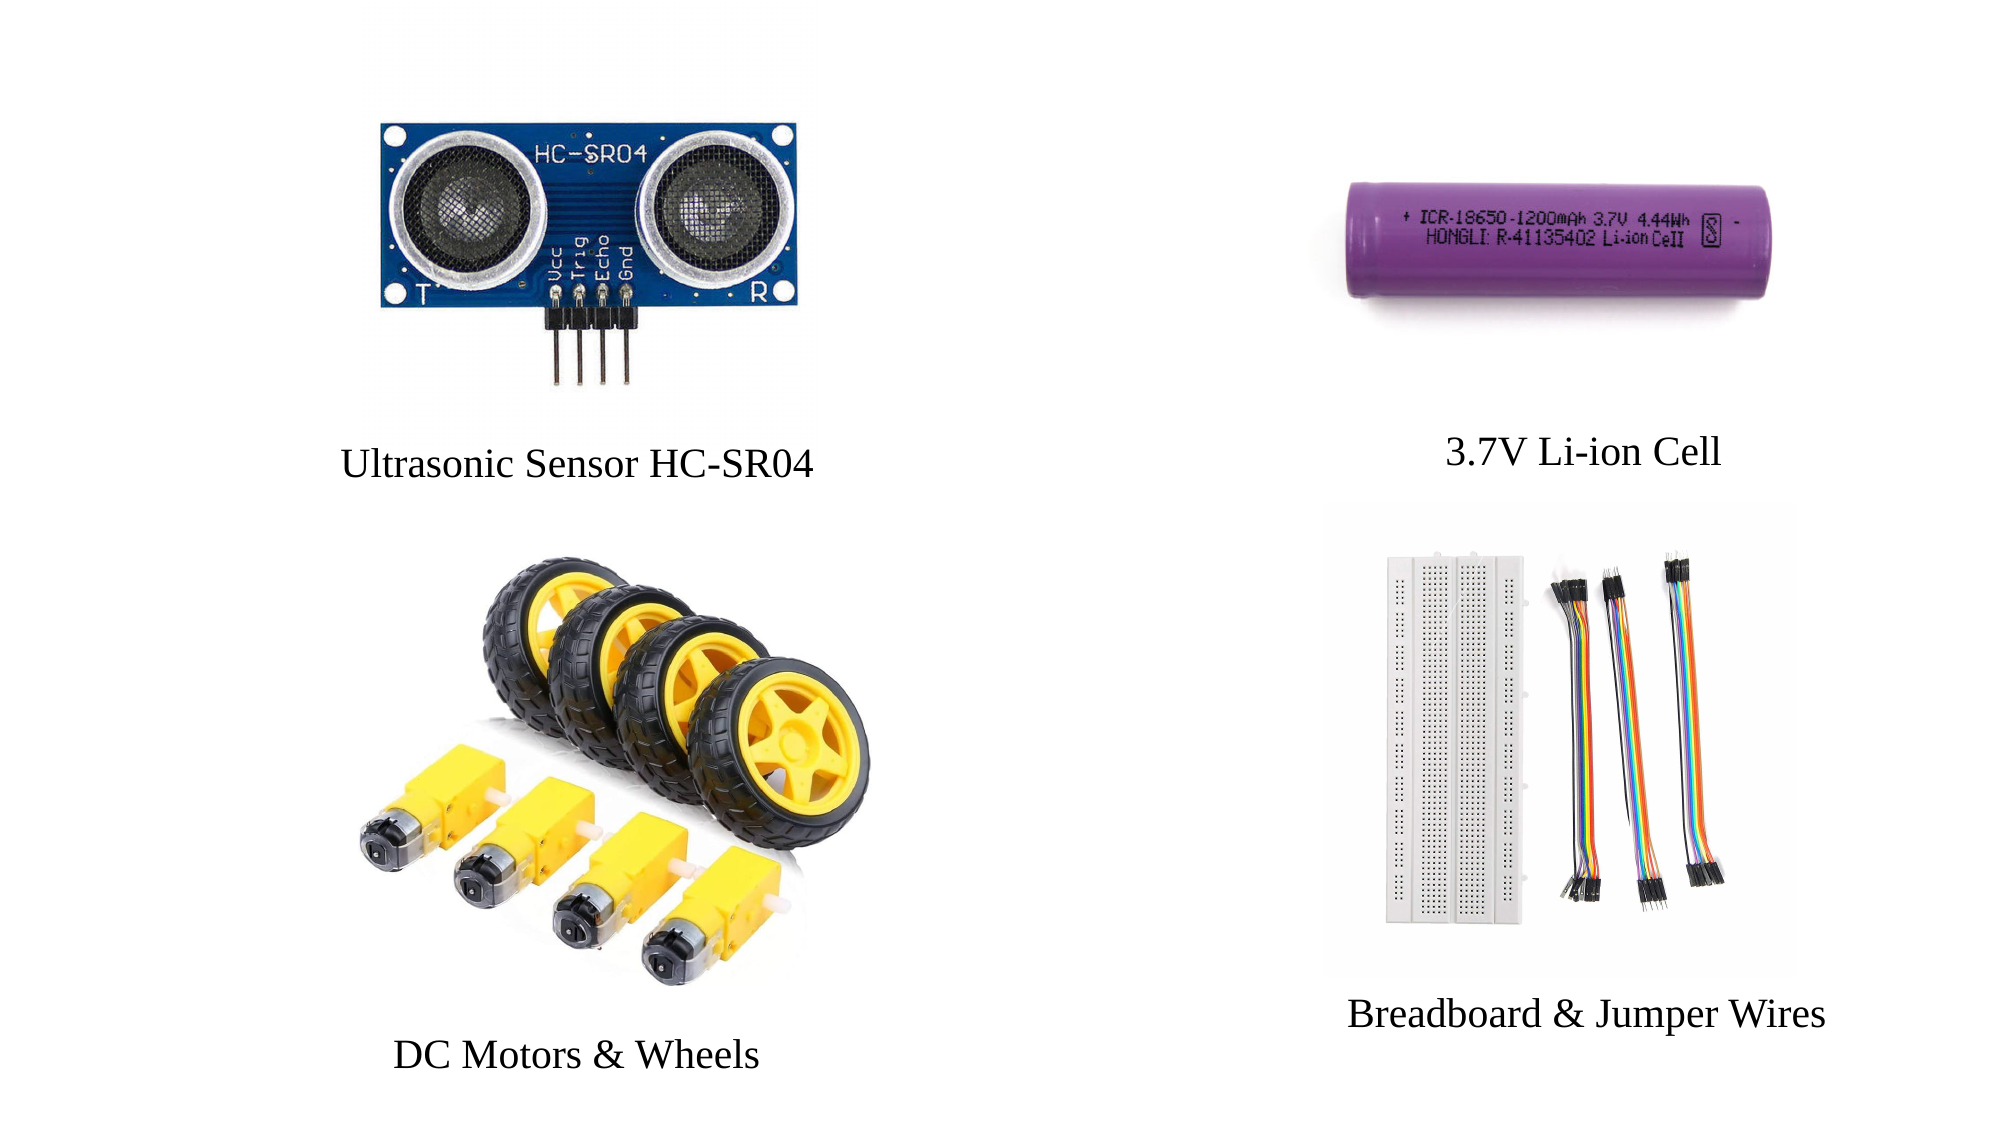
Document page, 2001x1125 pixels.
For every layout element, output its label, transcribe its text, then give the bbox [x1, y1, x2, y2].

picture [358, 2, 819, 462]
text_box Breadboard & Jumper Wires [1332, 978, 1949, 1044]
picture [1323, 503, 1797, 977]
picture [358, 555, 872, 988]
text_box Ultrasonic Sensor HC-SR04 [325, 428, 851, 494]
picture [1308, 0, 1811, 450]
text_box 3.7V Li-ion Cell [1430, 416, 1851, 482]
text_box DC Motors & Wheels [378, 1019, 799, 1085]
